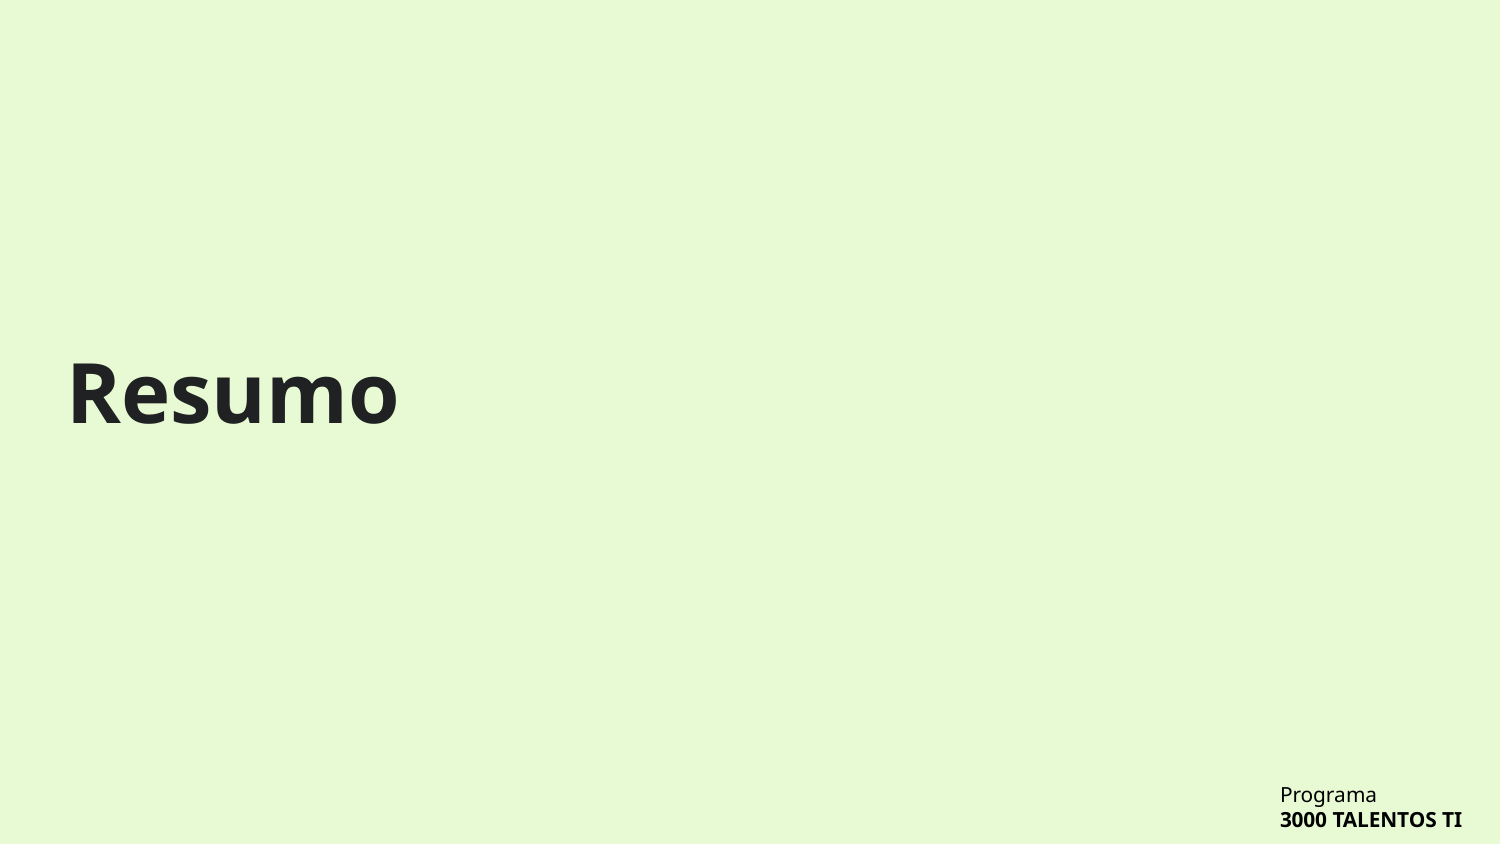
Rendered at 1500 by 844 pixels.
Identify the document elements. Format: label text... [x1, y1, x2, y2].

title Resumo [51, 143, 1253, 638]
